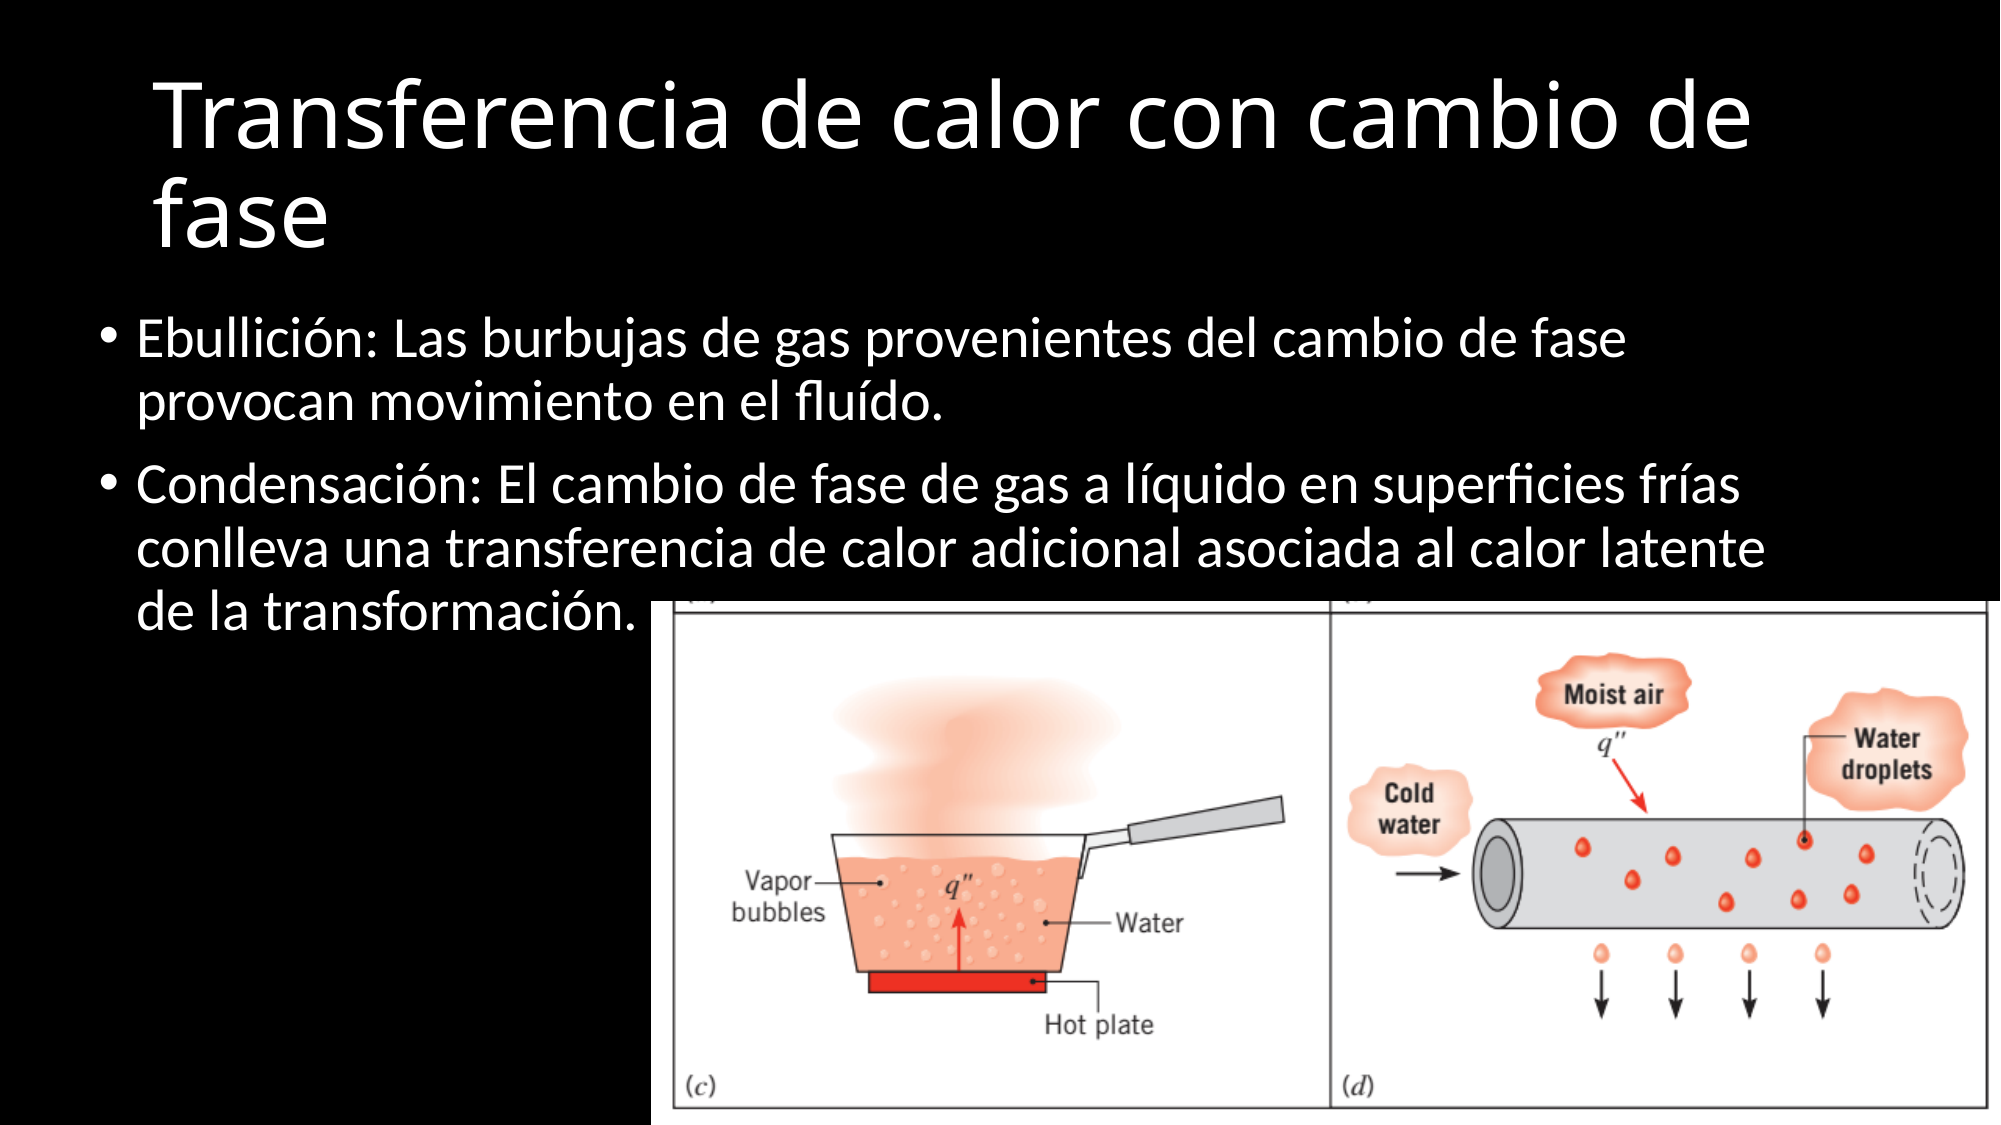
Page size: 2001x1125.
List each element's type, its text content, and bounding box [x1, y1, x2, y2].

picture [651, 601, 2000, 1125]
title Transferencia de calor con cambio de fase [137, 59, 1863, 278]
list Ebullición: Las burbujas de gas provenientes del cambio de fase provocan movimiento en el fluído. Condensación: El cambio de fase de gas a líquido en superficies frías conlleva una transferencia de calor adicional asociada al calor latente de la transformación. [83, 299, 1809, 1014]
